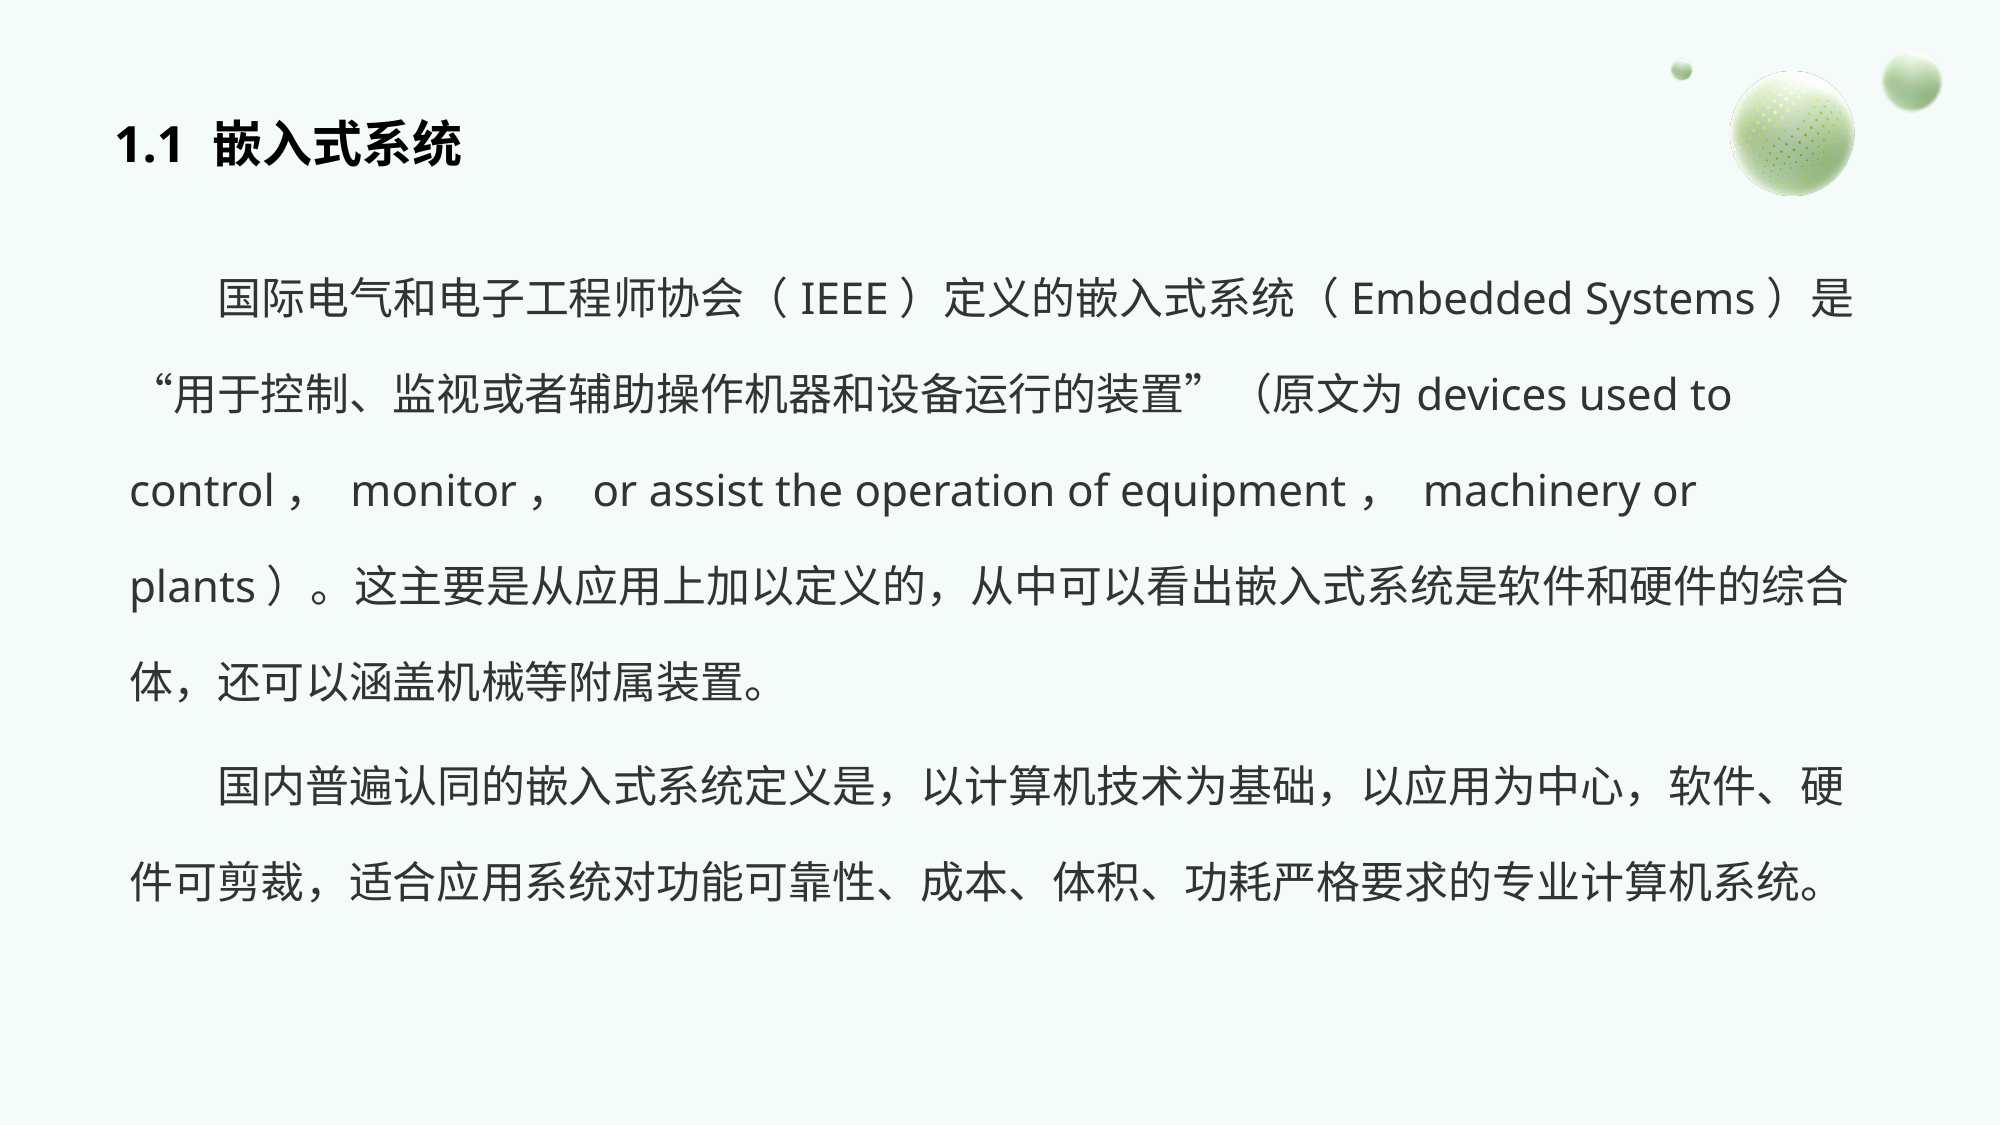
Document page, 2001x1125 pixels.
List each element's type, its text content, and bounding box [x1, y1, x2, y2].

text_box 国际电气和电子工程师协会（IEEE）定义的嵌入式系统（Embedded Systems）是“用于控制、监视或者辅助操作机器和设备运行的装置”（原文为devices used to control， monitor， or assist the operation of equipment， machinery or plants）。这主要是从应用上加以定义的，从中可以看出嵌入式系统是软件和硬件的综合体，还可以涵盖机械等附属装置。 国内普遍认同的嵌入式系统定义是，以计算机技术为基础，以应用为中心，软件、硬件可剪裁，适合应用系统对功能可靠性、成本、体积、功耗严格要求的专业计算机系统。 [114, 223, 1886, 1014]
title 1.1 嵌入式系统 [114, 59, 1886, 178]
picture [1670, 49, 1943, 196]
